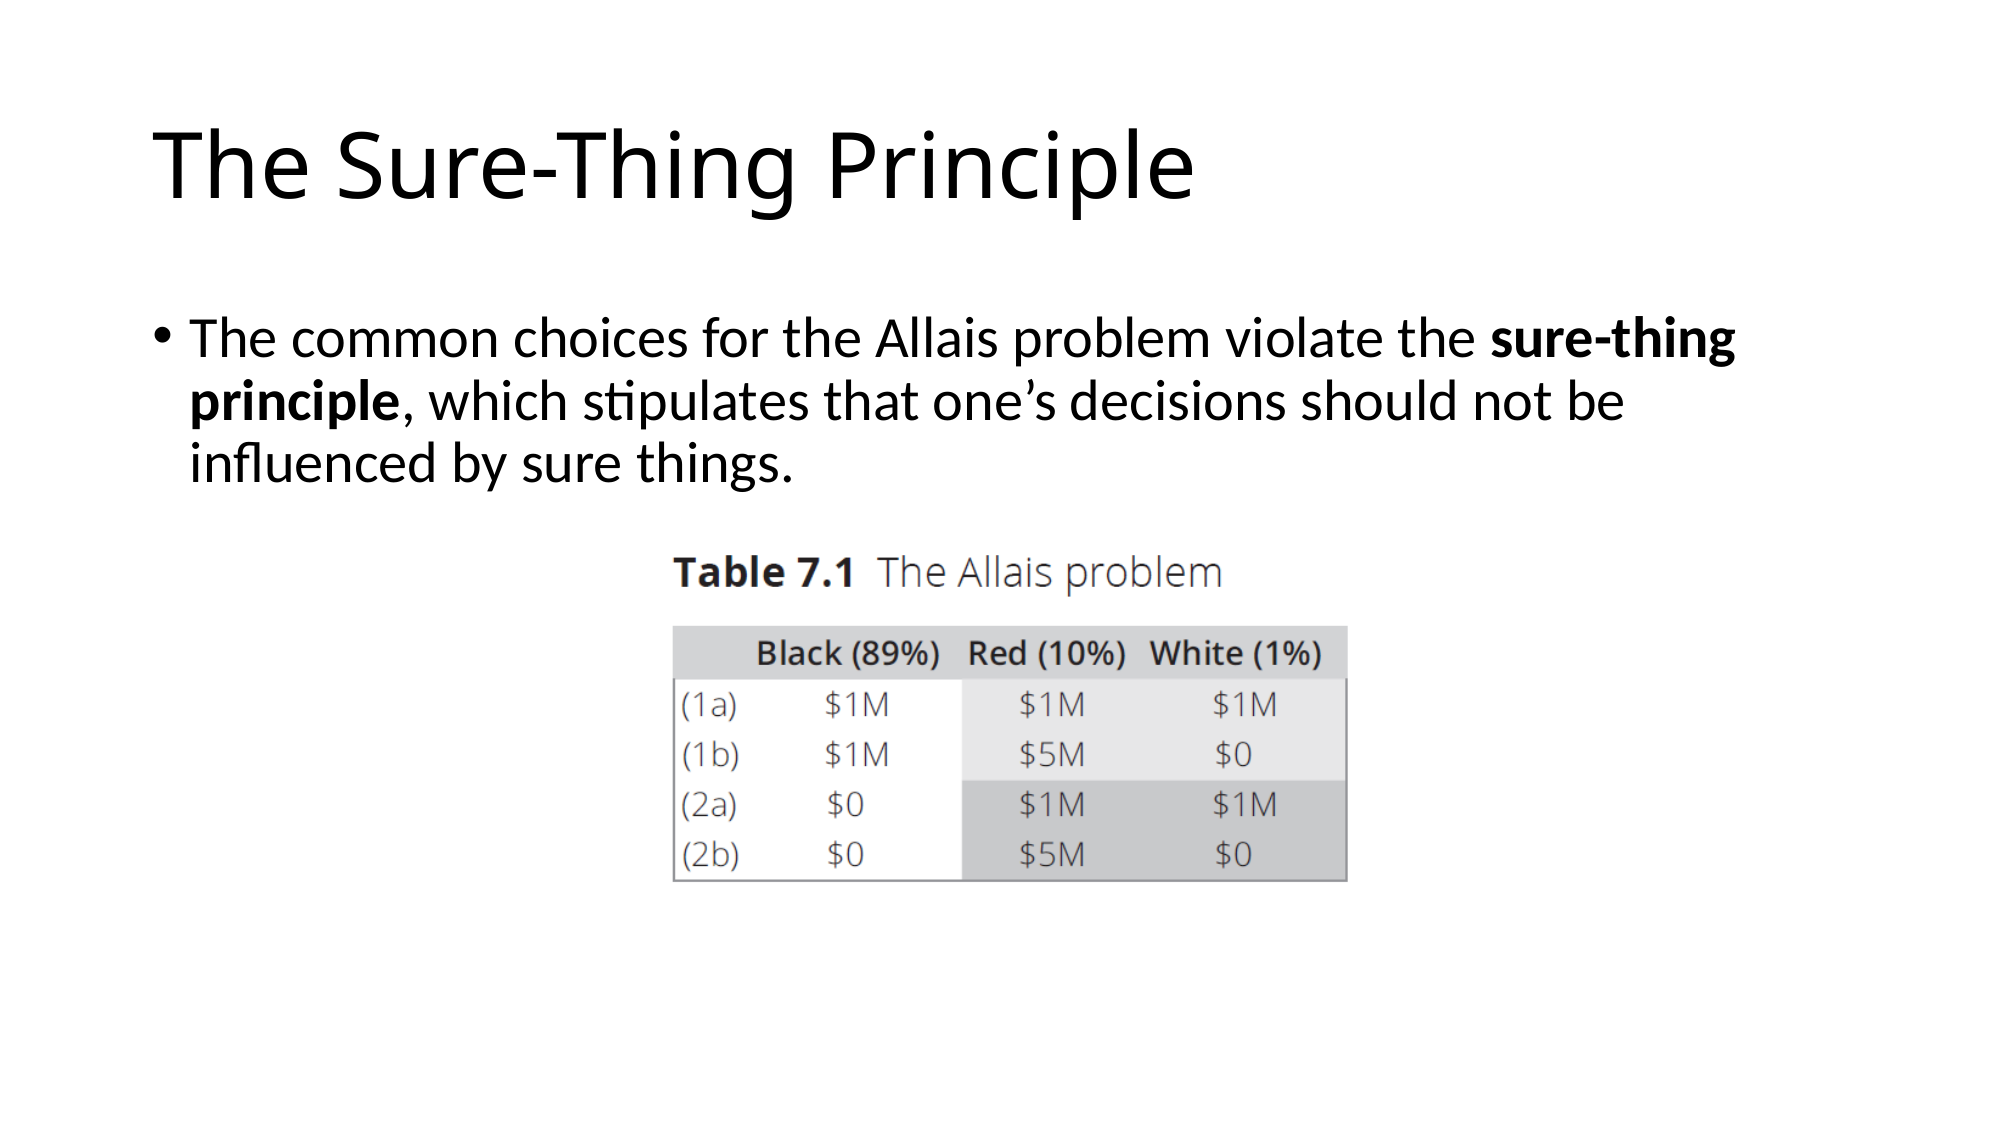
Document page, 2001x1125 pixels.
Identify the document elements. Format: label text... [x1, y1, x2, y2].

list The common choices for the Allais problem violate the sure-thing principle, which stipulates that one’s decisions should not be influenced by sure things. [137, 299, 1863, 1014]
picture [640, 526, 1360, 904]
title The Sure-Thing Principle [137, 59, 1863, 278]
